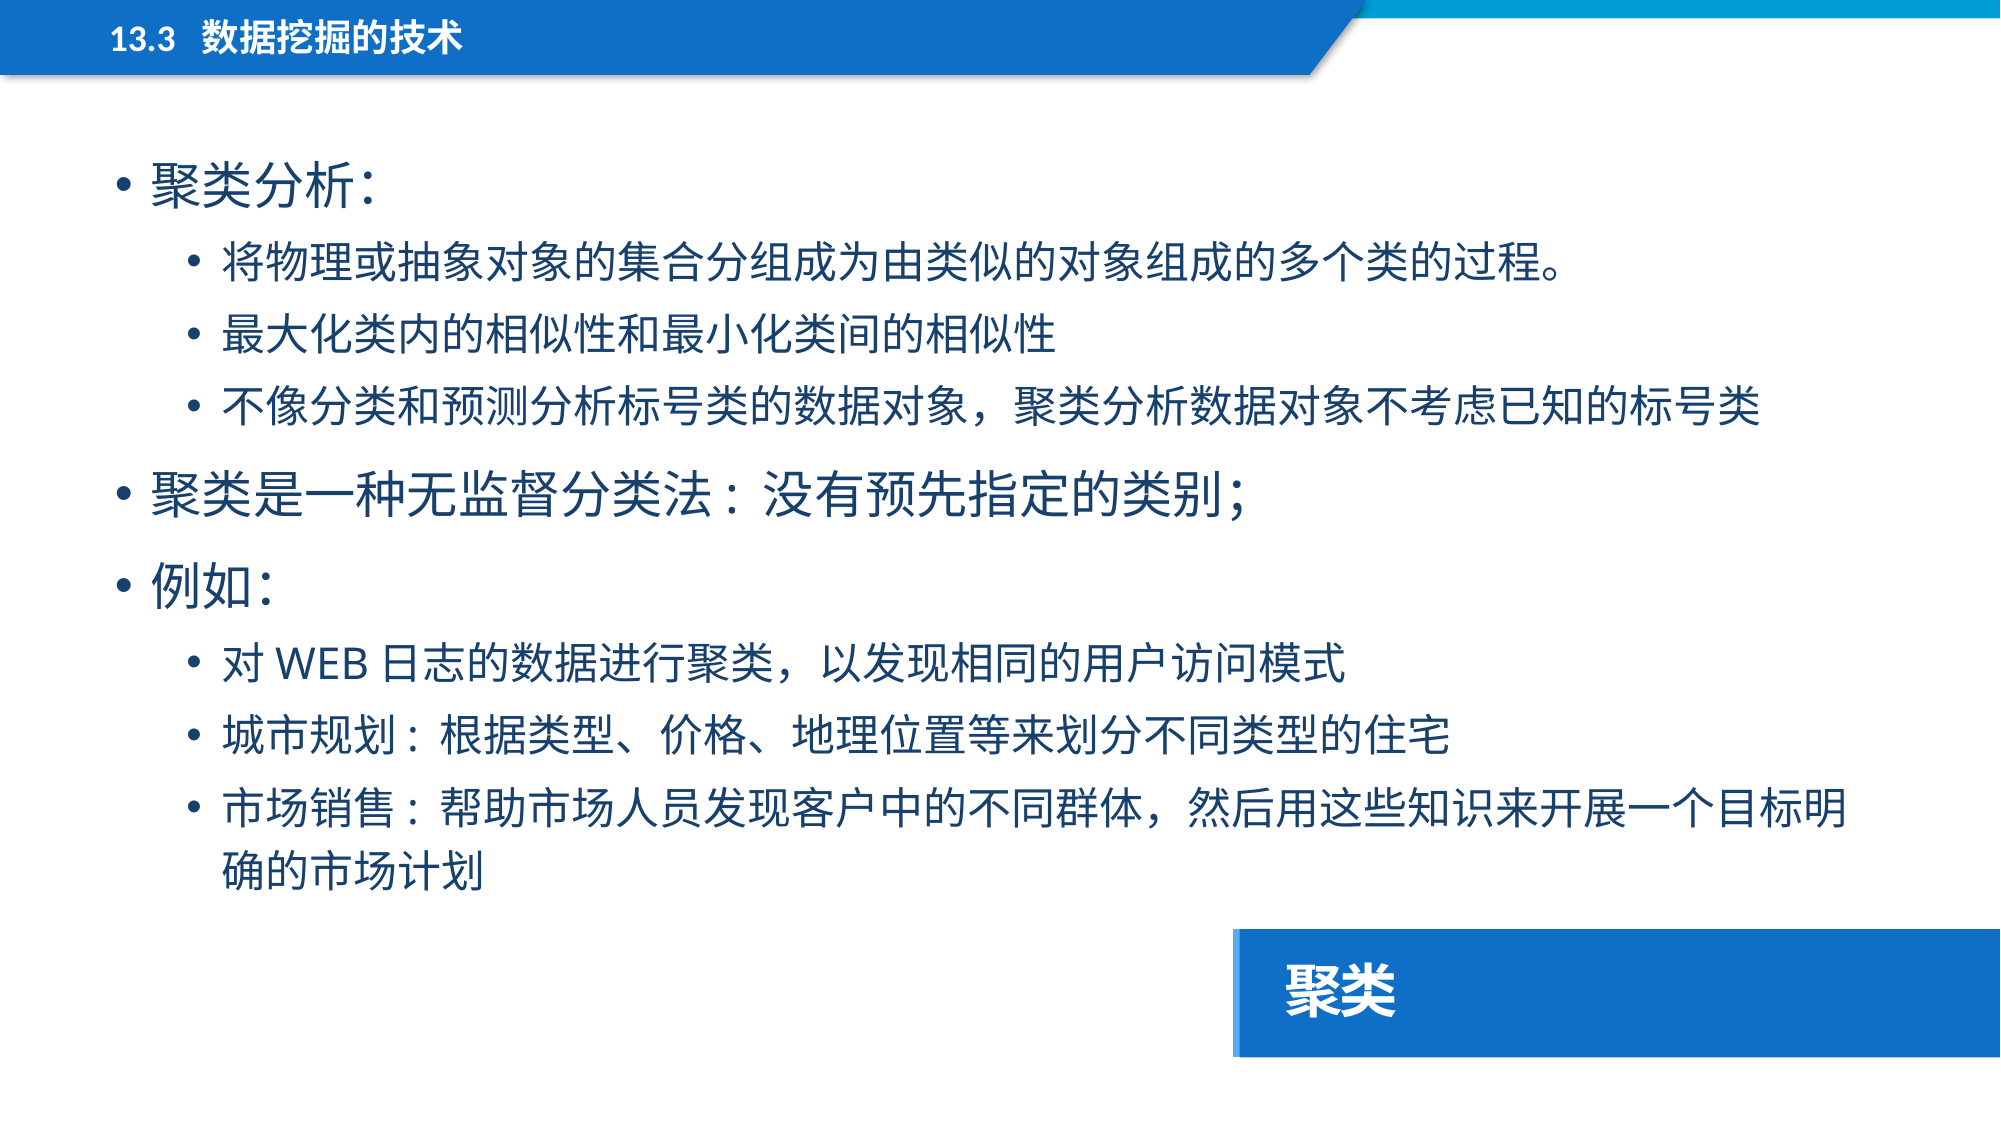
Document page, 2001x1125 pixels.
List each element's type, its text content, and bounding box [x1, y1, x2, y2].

list 聚类分析： 将物理或抽象对象的集合分组成为由类似的对象组成的多个类的过程。 最大化类内的相似性和最小化类间的相似性 不像分类和预测分析标号类的数据对象，聚类分析数据对象不考虑已知的标号类 聚类是一种无监督分类法: 没有预先指定的类别； 例如： 对WEB日志的数据进行聚类，以发现相同的用户访问模式 城市规划: 根据类型、价格、地理位置等来划分不同类型的住宅 市场销售: 帮助市场人员发现客户中的不同群体，然后用这些知识来开展一个目标明确的市场计划 [99, 133, 1878, 908]
list 13.3 数据挖掘的技术 [93, 11, 1138, 68]
list 聚类 [1239, 929, 2000, 1058]
